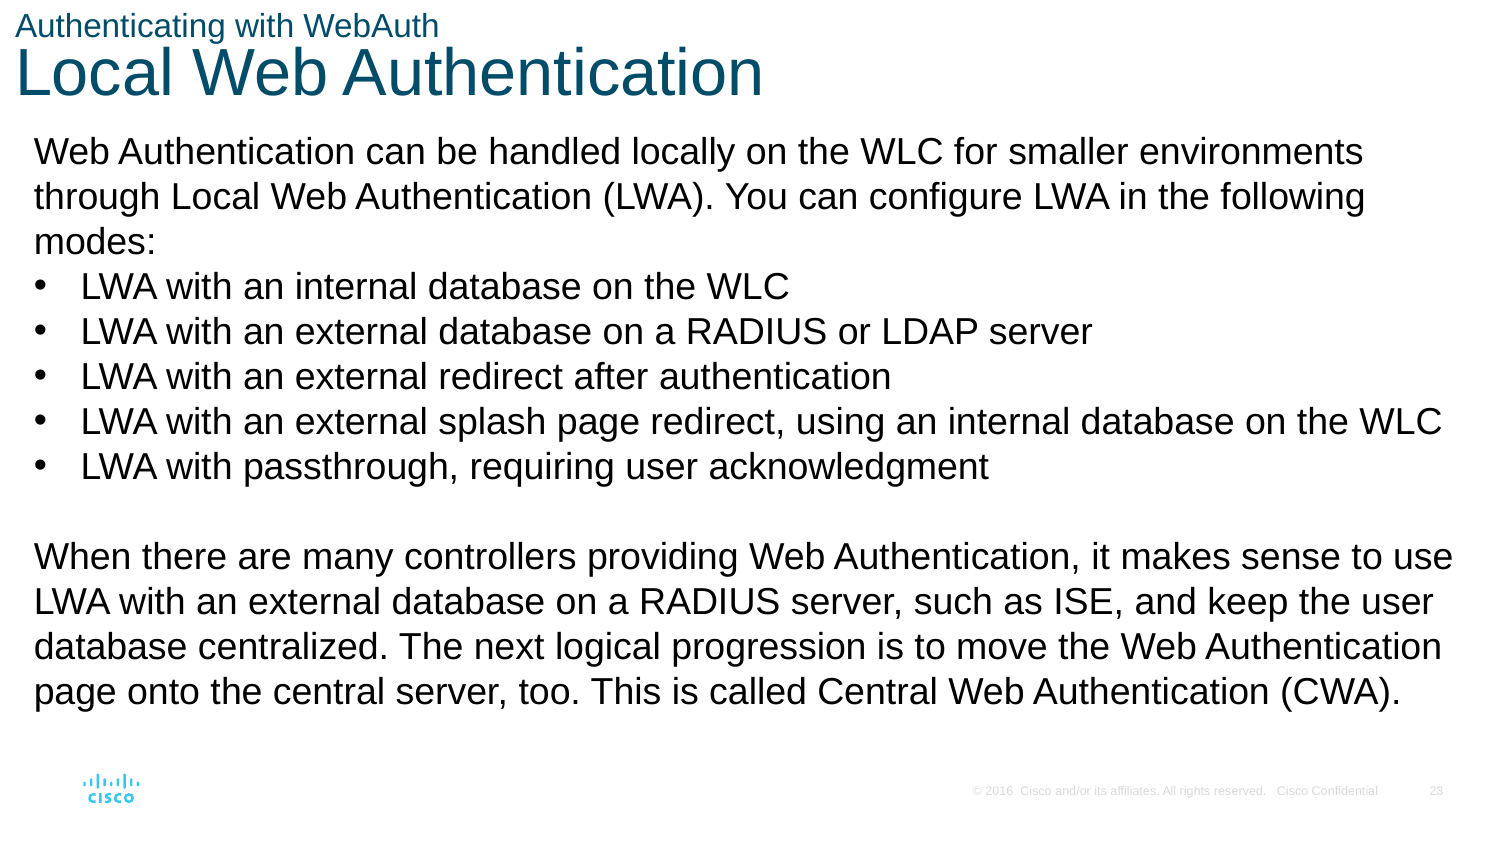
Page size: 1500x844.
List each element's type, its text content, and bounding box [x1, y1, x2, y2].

text_box Web Authentication can be handled locally on the WLC for smaller environments through Local Web Authentication (LWA). You can configure LWA in the following modes: LWA with an internal database on the WLC LWA with an external database on a RADIUS or LDAP server LWA with an external redirect after authentication LWA with an external splash page redirect, using an internal database on the WLC LWA with passthrough, requiring user acknowledgment When there are many controllers providing Web Authentication, it makes sense to use LWA with an external database on a RADIUS server, such as ISE, and keep the user database centralized. The next logical progression is to move the Web Authentication page onto the central server, too. This is called Central Web Authentication (CWA). [19, 120, 1481, 765]
title Authenticating with WebAuth Local Web Authentication [0, 0, 1500, 121]
